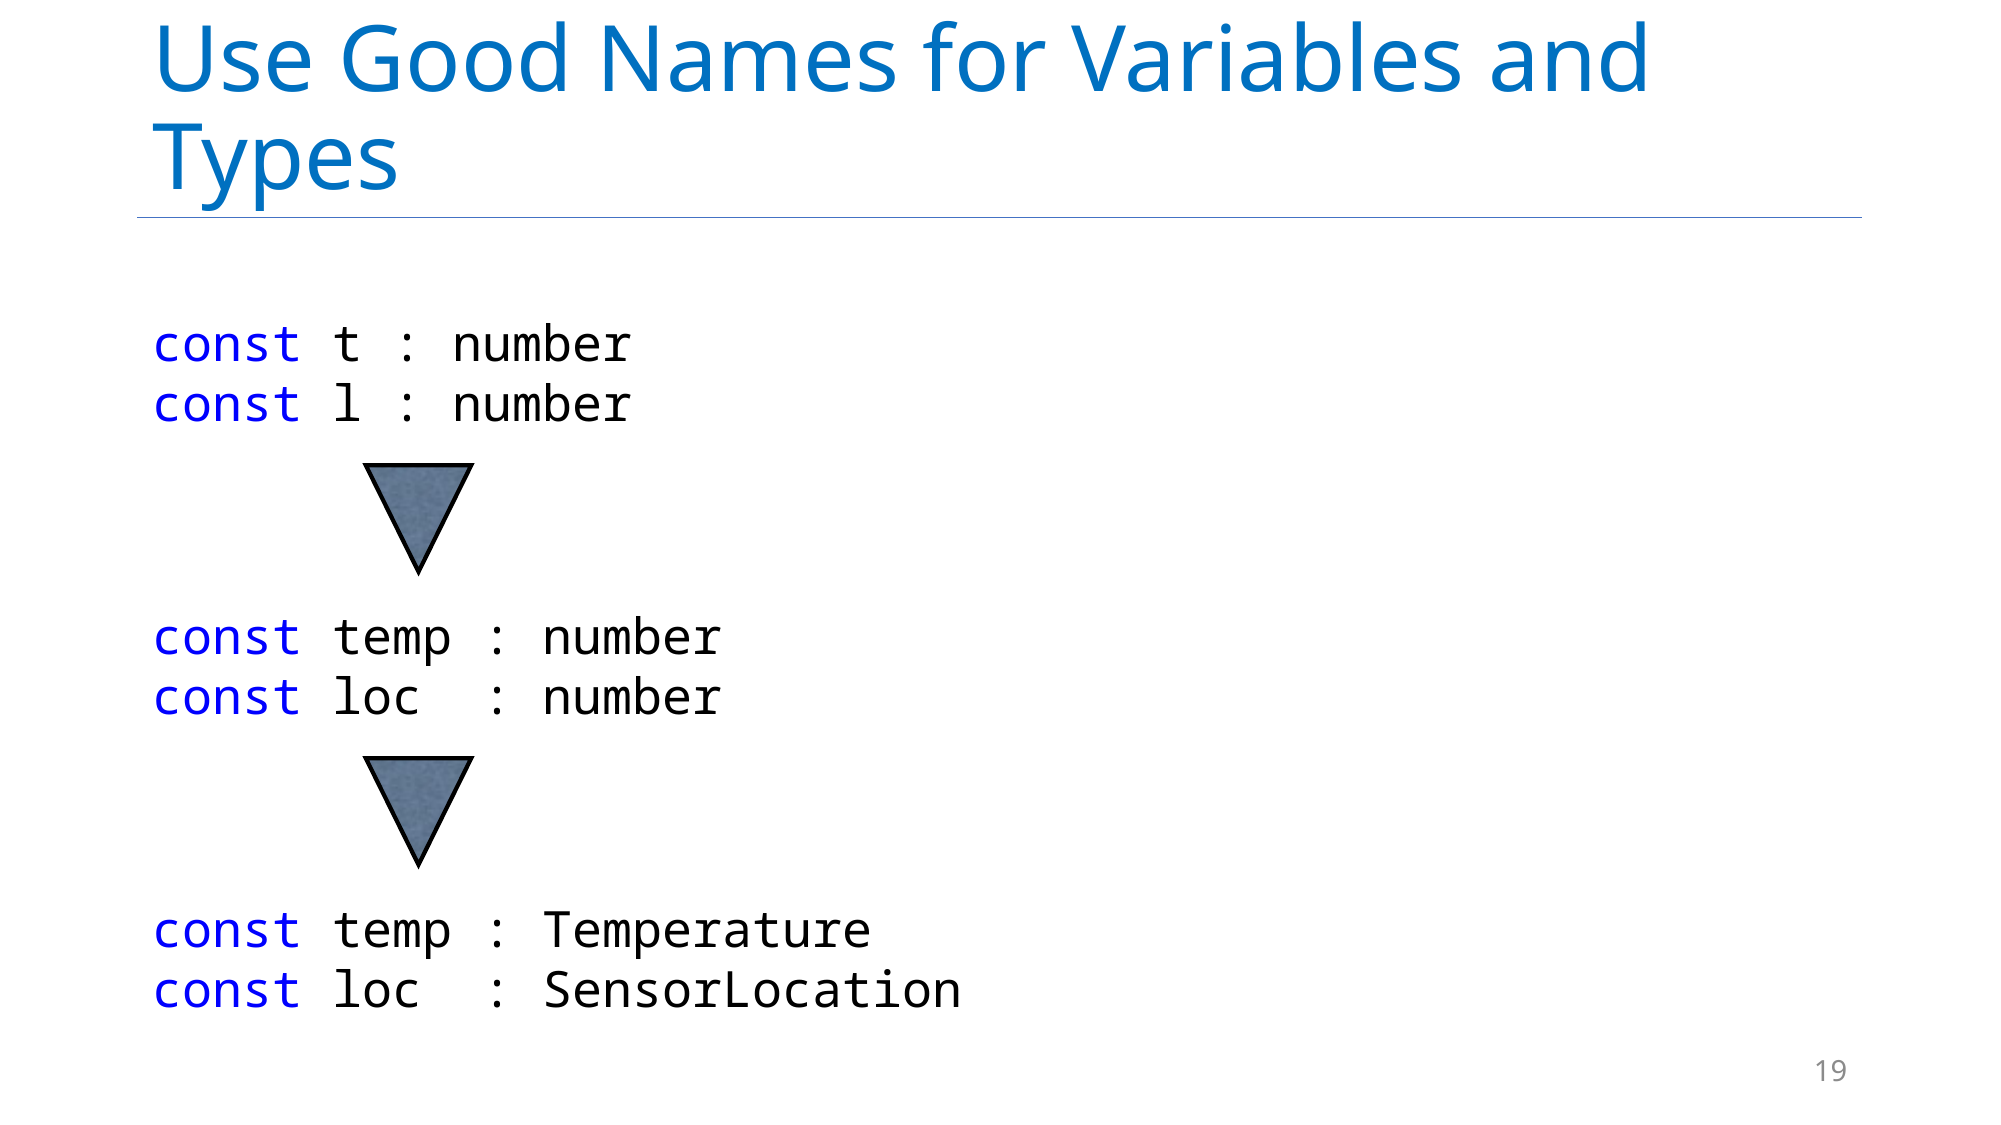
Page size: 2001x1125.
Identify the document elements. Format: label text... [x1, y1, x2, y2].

text_box const t : number const l : number [137, 303, 663, 439]
text_box const temp : Temperature const loc : SensorLocation [137, 889, 1025, 1025]
slide_number 19 [1412, 1042, 1863, 1103]
text_box [365, 758, 472, 865]
text_box const temp : number const loc : number [137, 596, 824, 732]
text_box [365, 465, 472, 572]
title Use Good Names for Variables and Types [137, 0, 1863, 218]
